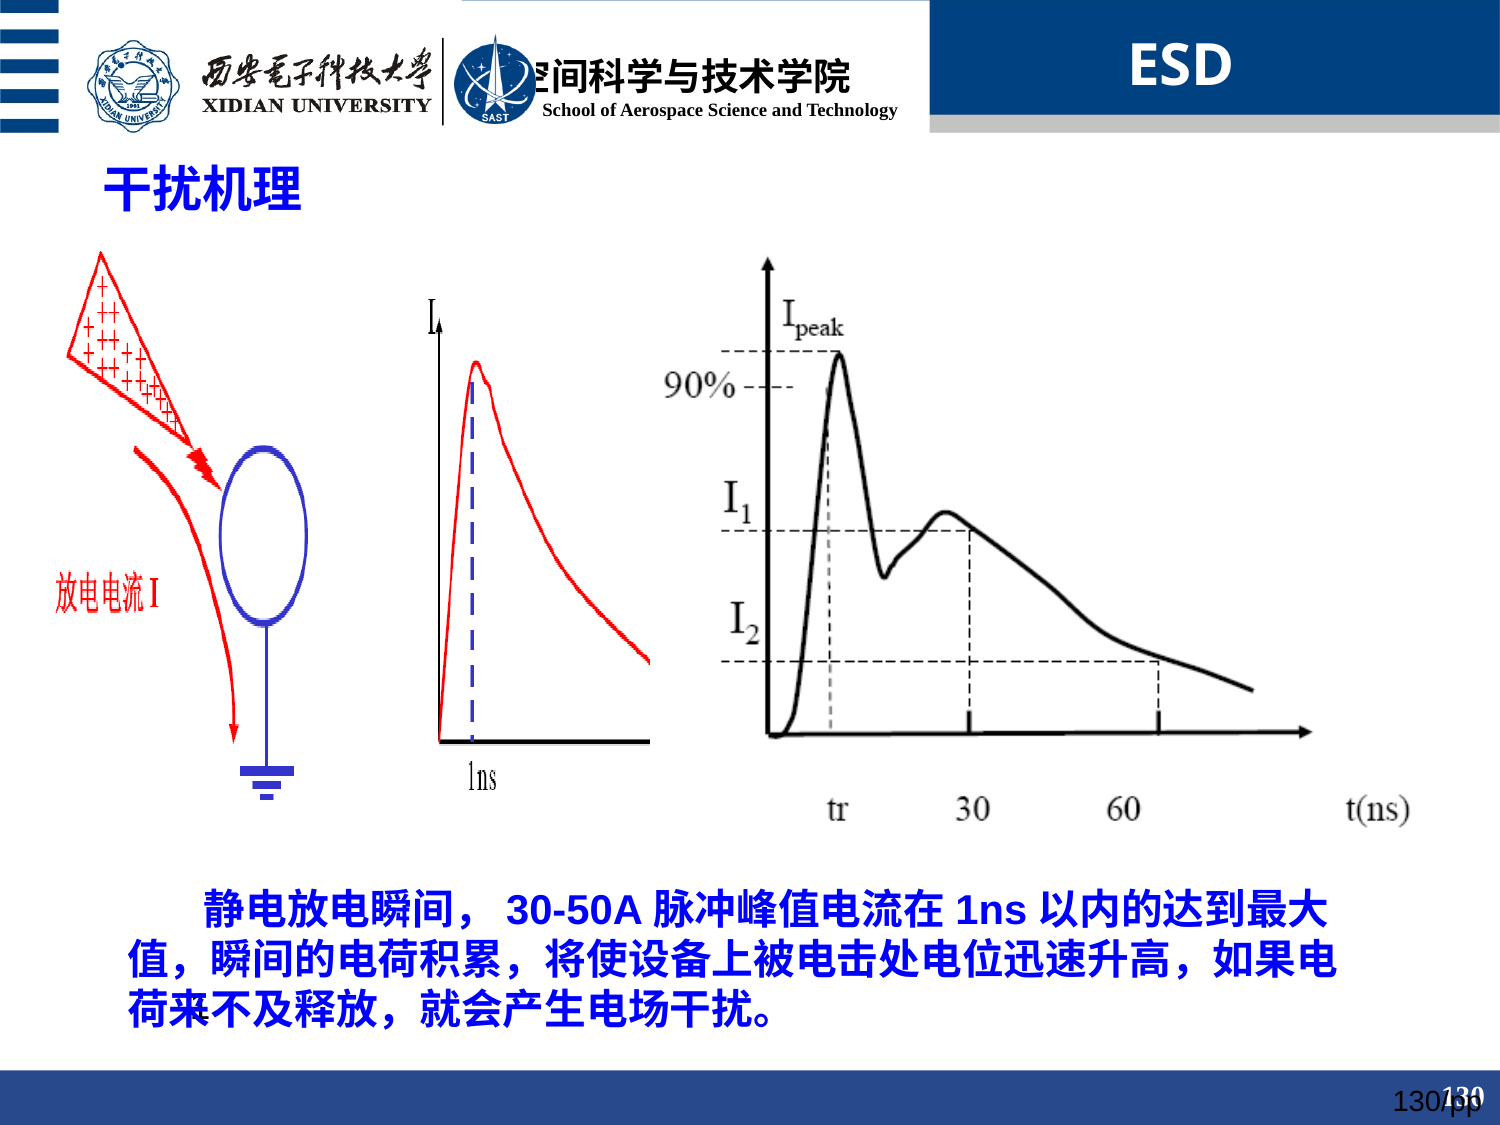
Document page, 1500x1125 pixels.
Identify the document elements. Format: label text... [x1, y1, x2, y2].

text_box 130/pp [1312, 1074, 1497, 1116]
picture [0, 0, 1500, 1070]
text_box ESD [1112, 9, 1258, 93]
text_box 干扰机理 [87, 149, 348, 225]
text_box 静电放电瞬间，30-50A脉冲峰值电流在1ns以内的达到最大值，瞬间的电荷积累，将使设备上被电击处电位迅速升高，如果电荷来不及释放，就会产生电场干扰。 [112, 875, 1363, 1040]
